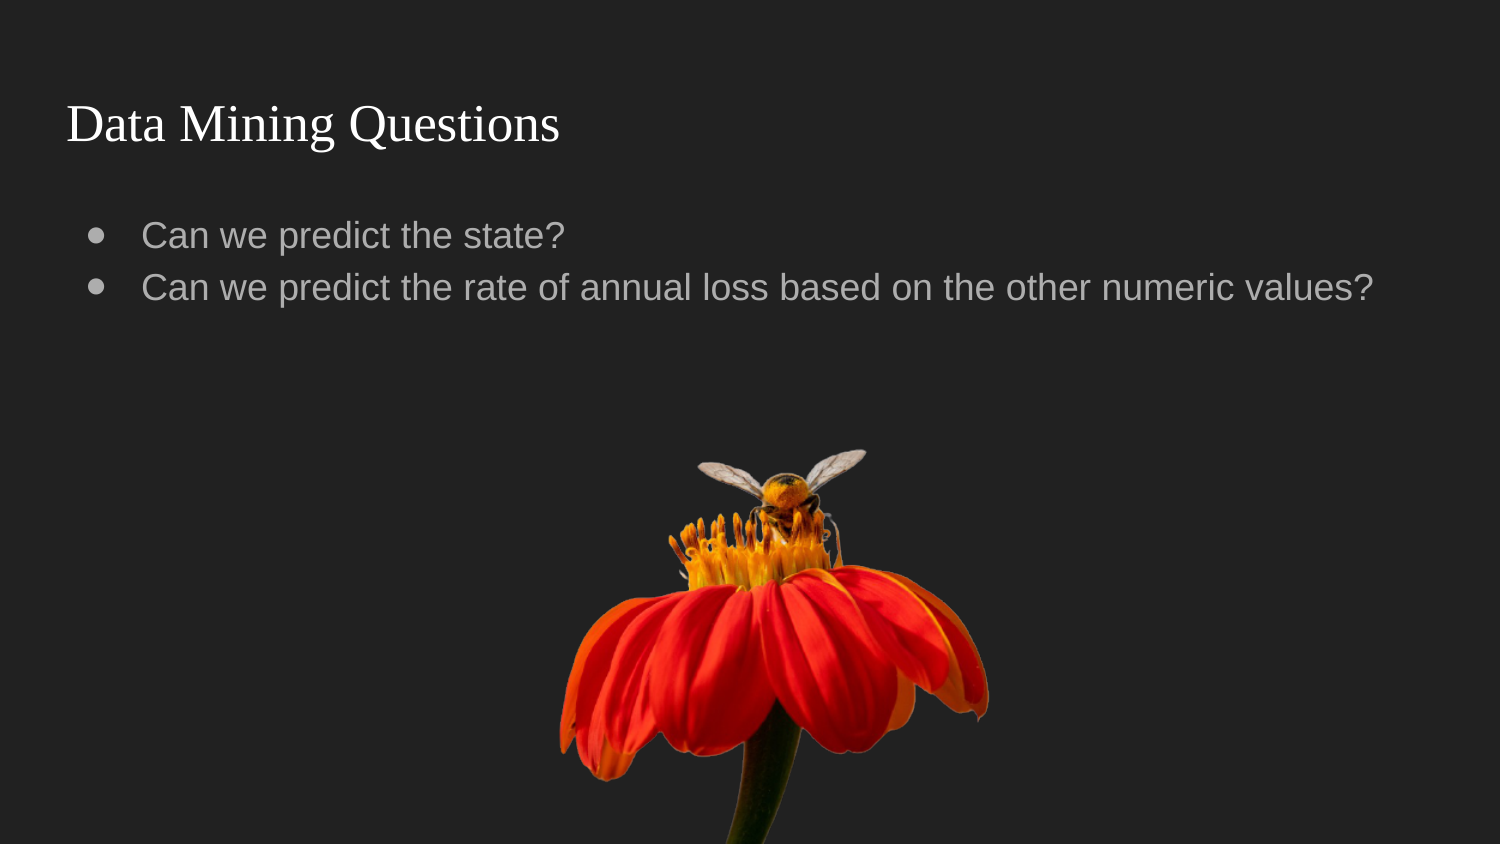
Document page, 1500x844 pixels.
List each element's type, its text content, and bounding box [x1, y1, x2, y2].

list Can we predict the state? Can we predict the rate of annual loss based on the other numeric values? [51, 189, 1449, 750]
picture [383, 355, 1117, 844]
title Data Mining Questions [51, 72, 1449, 167]
